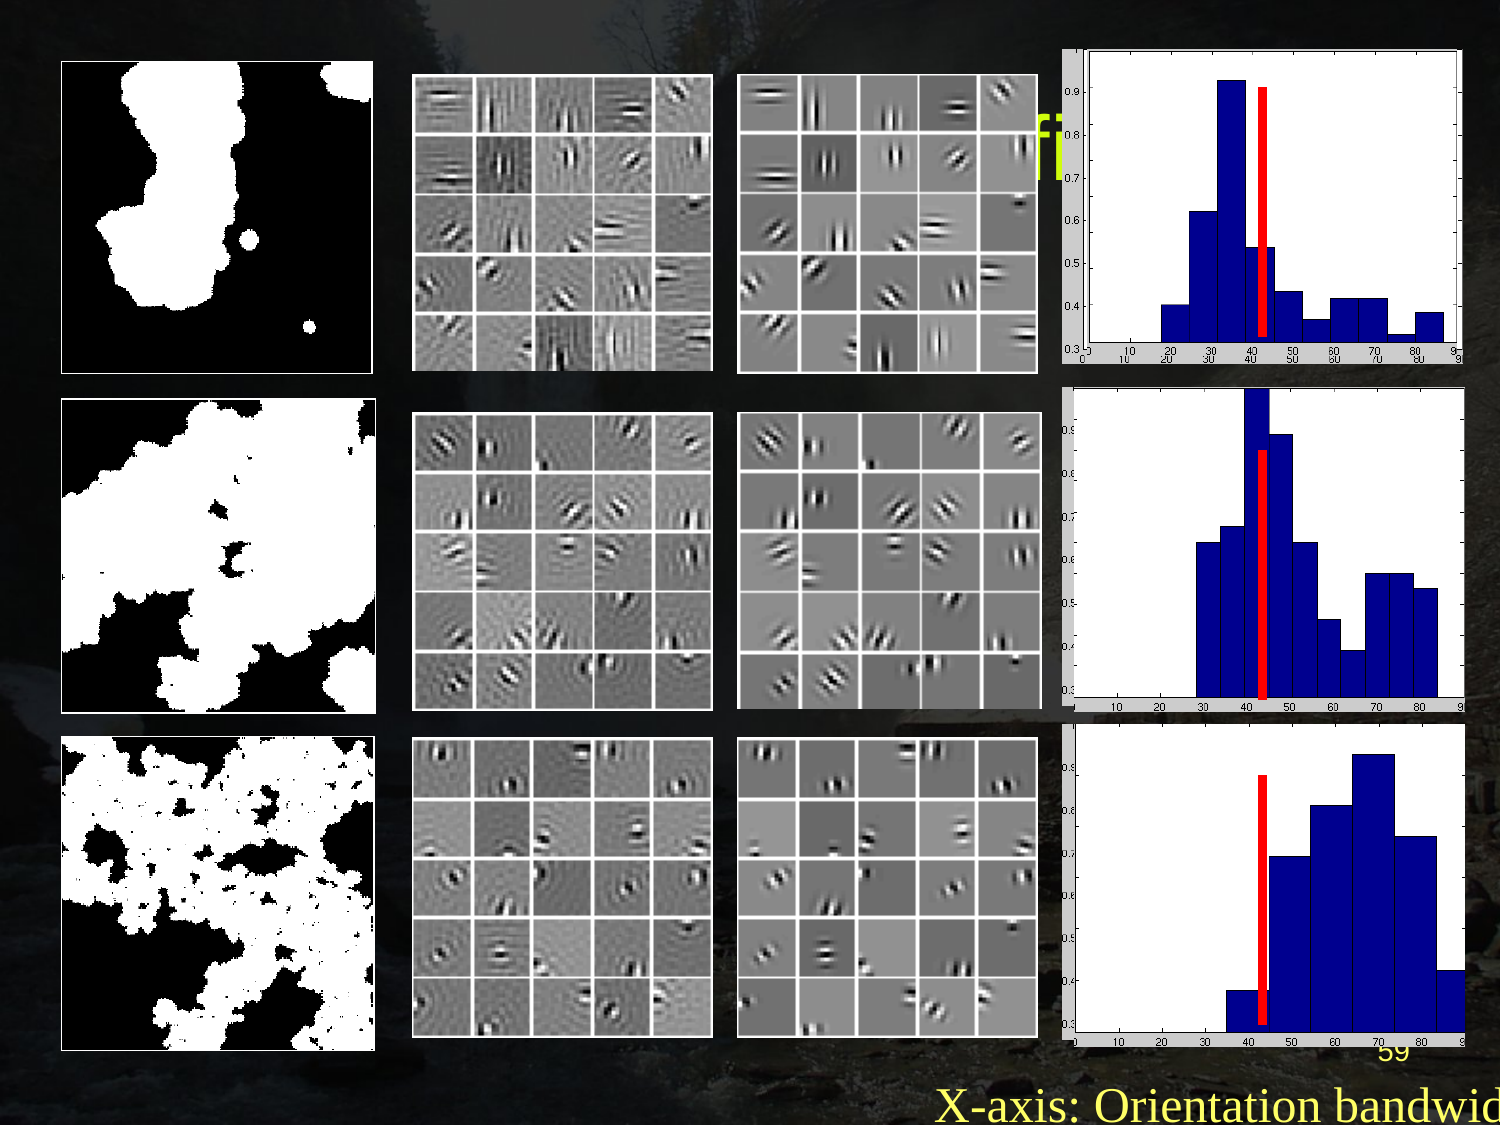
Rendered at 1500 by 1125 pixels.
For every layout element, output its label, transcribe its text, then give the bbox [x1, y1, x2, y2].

title Gabor fits [725, 42, 1163, 246]
text_box X-axis: Orientation bandwidth [919, 1064, 1500, 1125]
text_box 59 [1074, 1047, 1425, 1064]
picture [0, 0, 1500, 1125]
